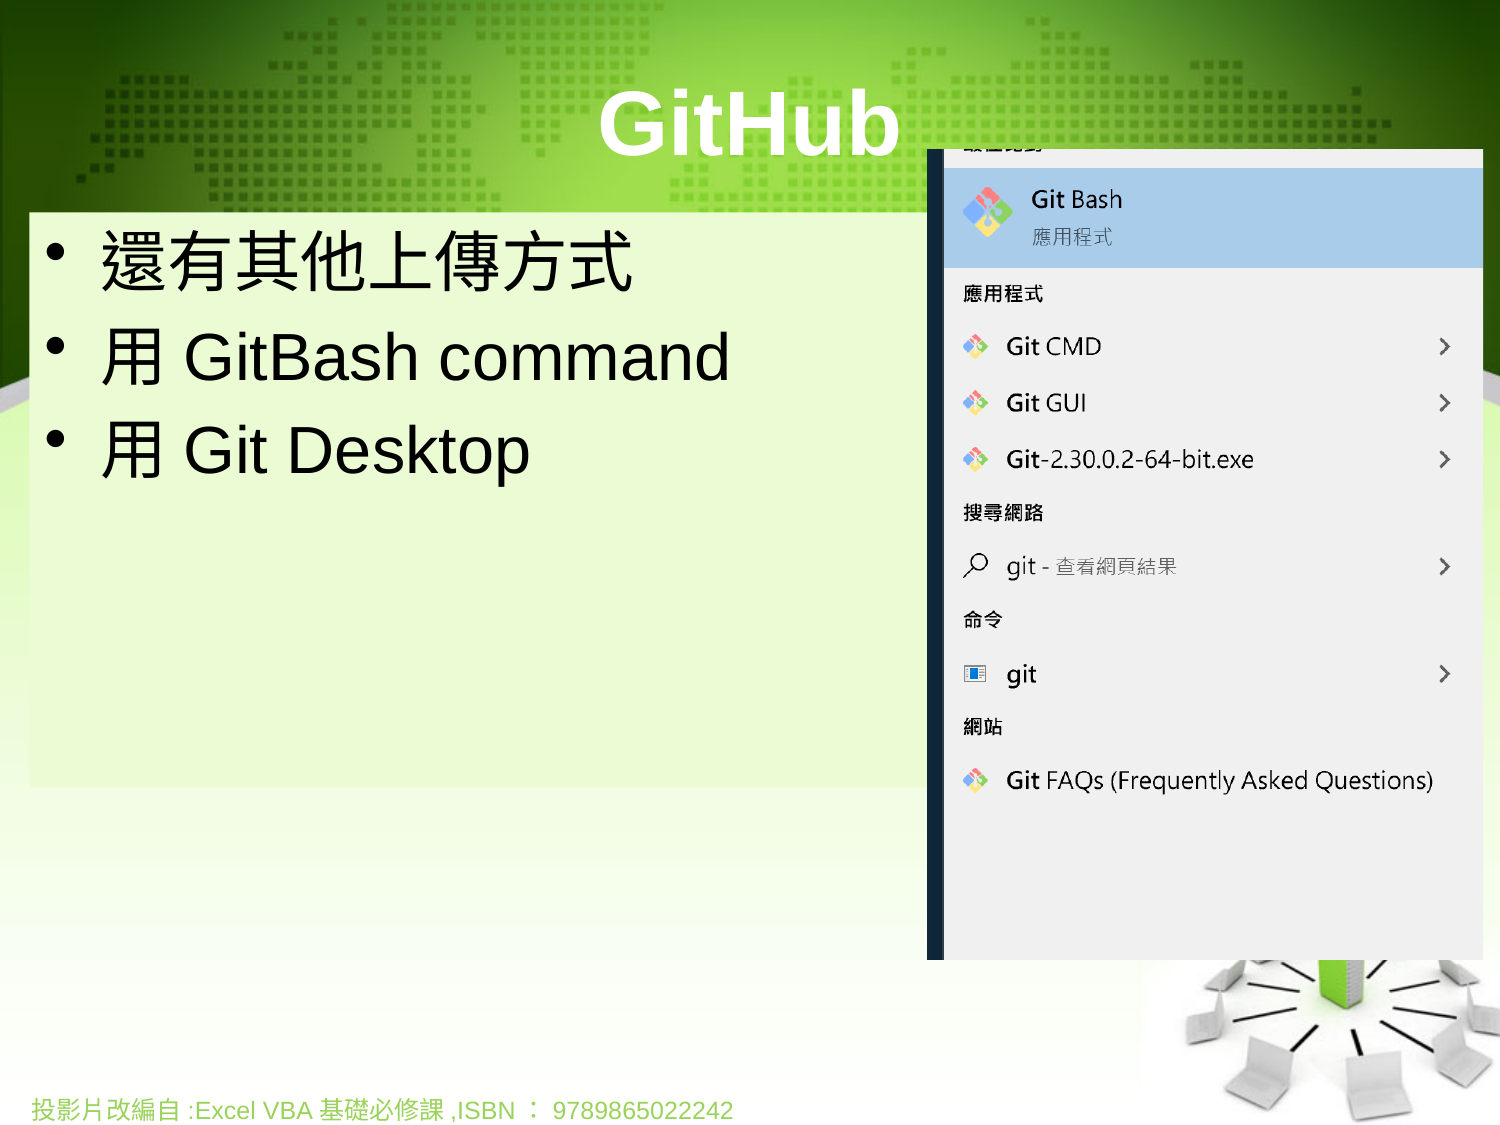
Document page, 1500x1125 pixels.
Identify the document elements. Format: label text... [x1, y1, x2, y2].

title GitHub [74, 24, 1426, 213]
subtitle 還有其他上傳方式 用GitBash command 用Git Desktop [29, 212, 921, 788]
picture [0, 0, 1500, 1125]
